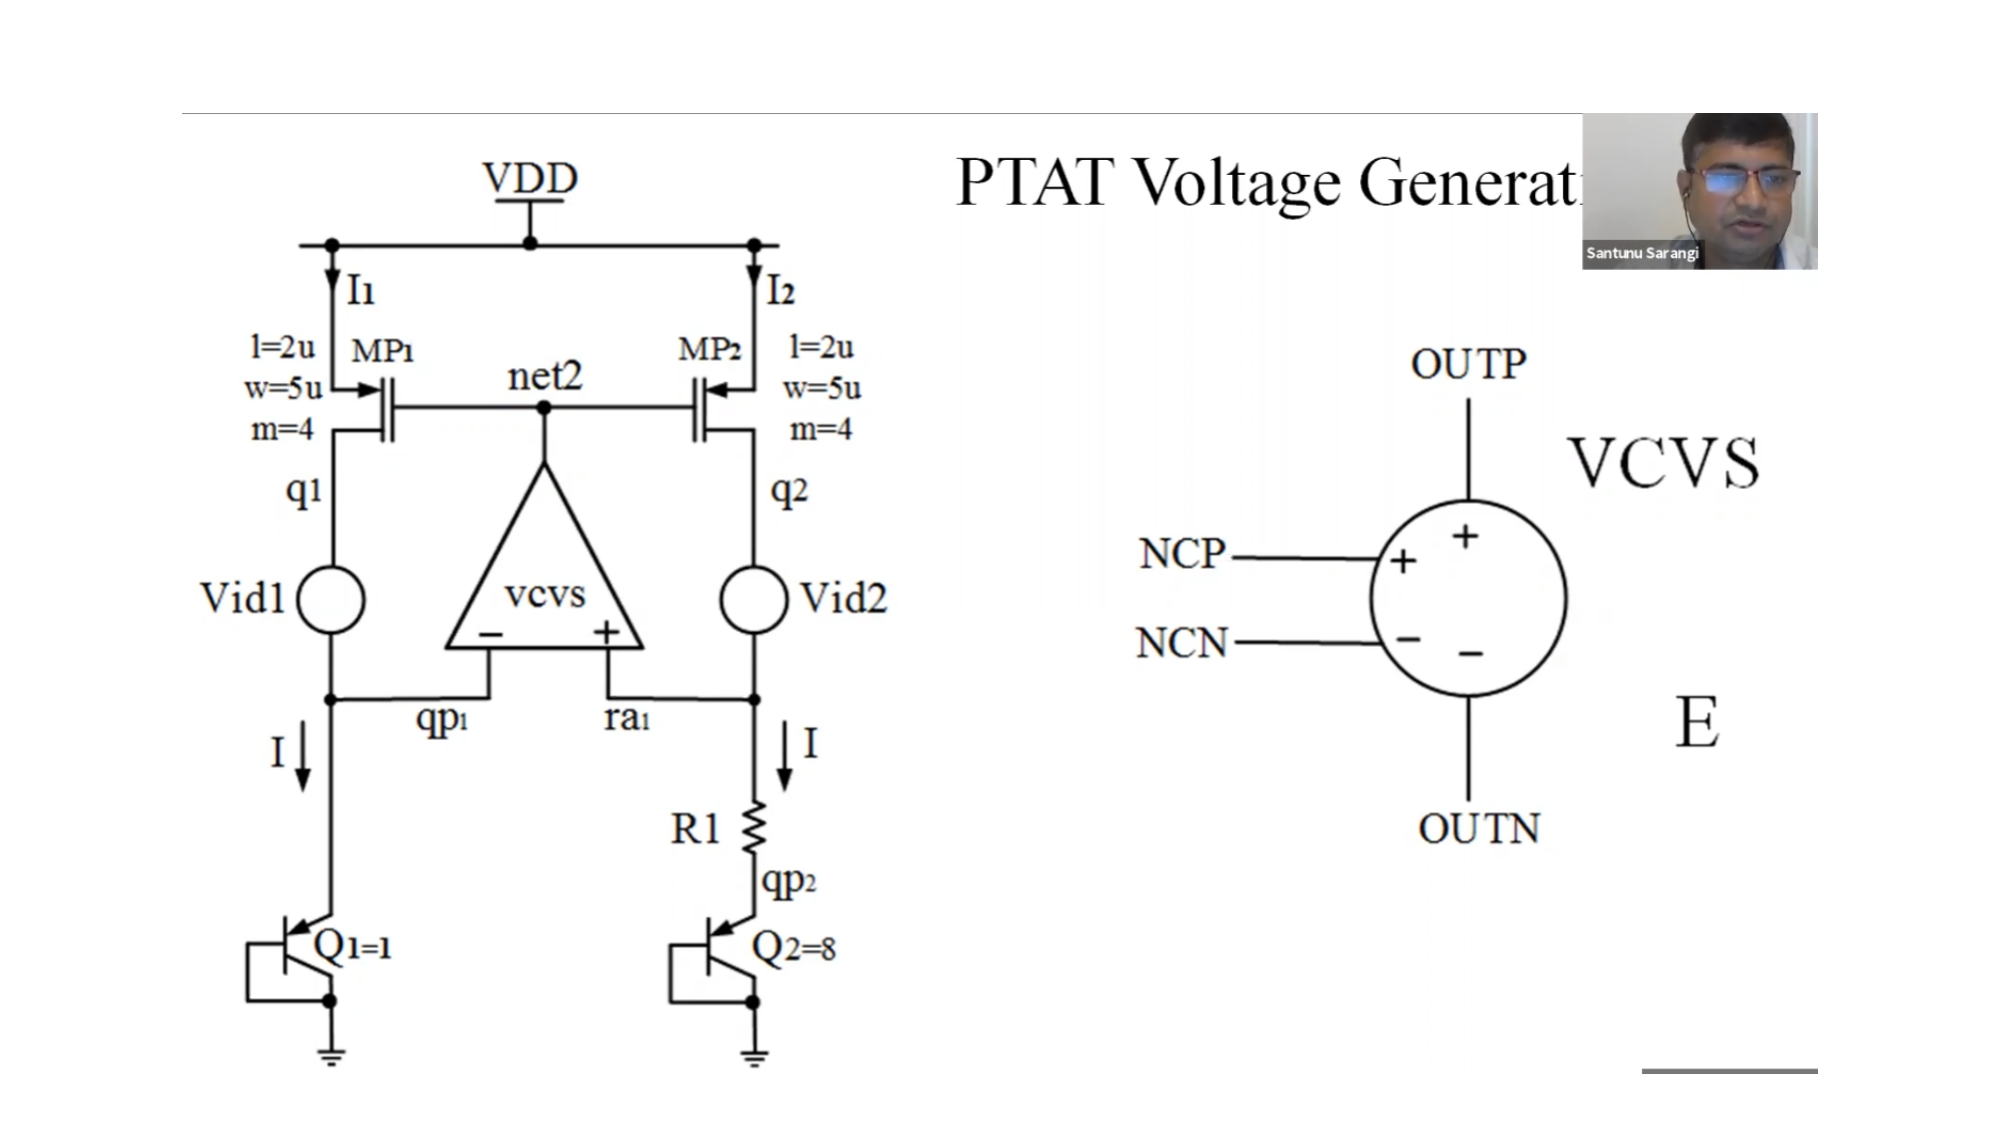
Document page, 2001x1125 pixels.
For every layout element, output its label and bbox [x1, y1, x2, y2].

picture [182, 113, 1818, 1074]
